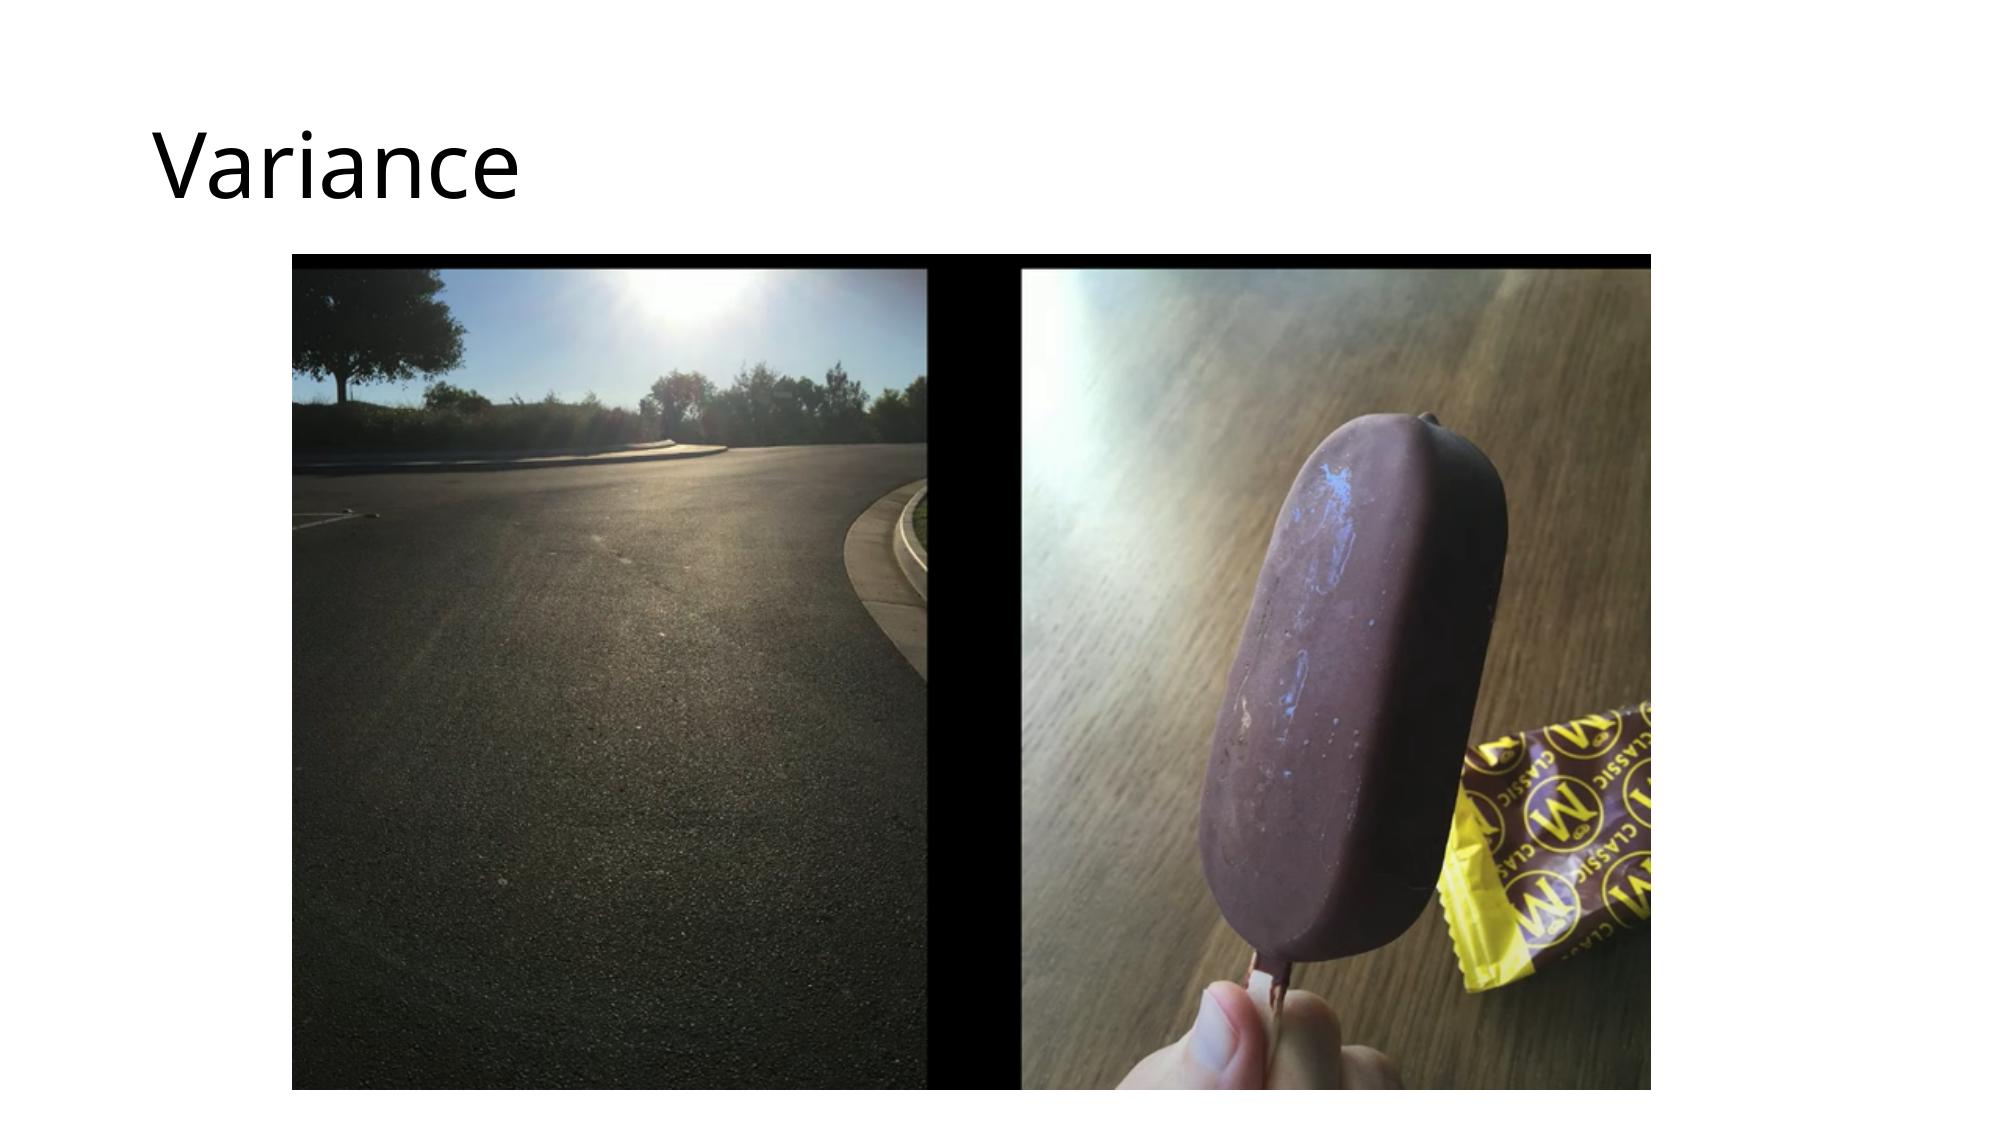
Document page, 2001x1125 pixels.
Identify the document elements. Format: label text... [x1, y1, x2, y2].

picture [292, 254, 1651, 1090]
title Variance [137, 59, 1863, 278]
